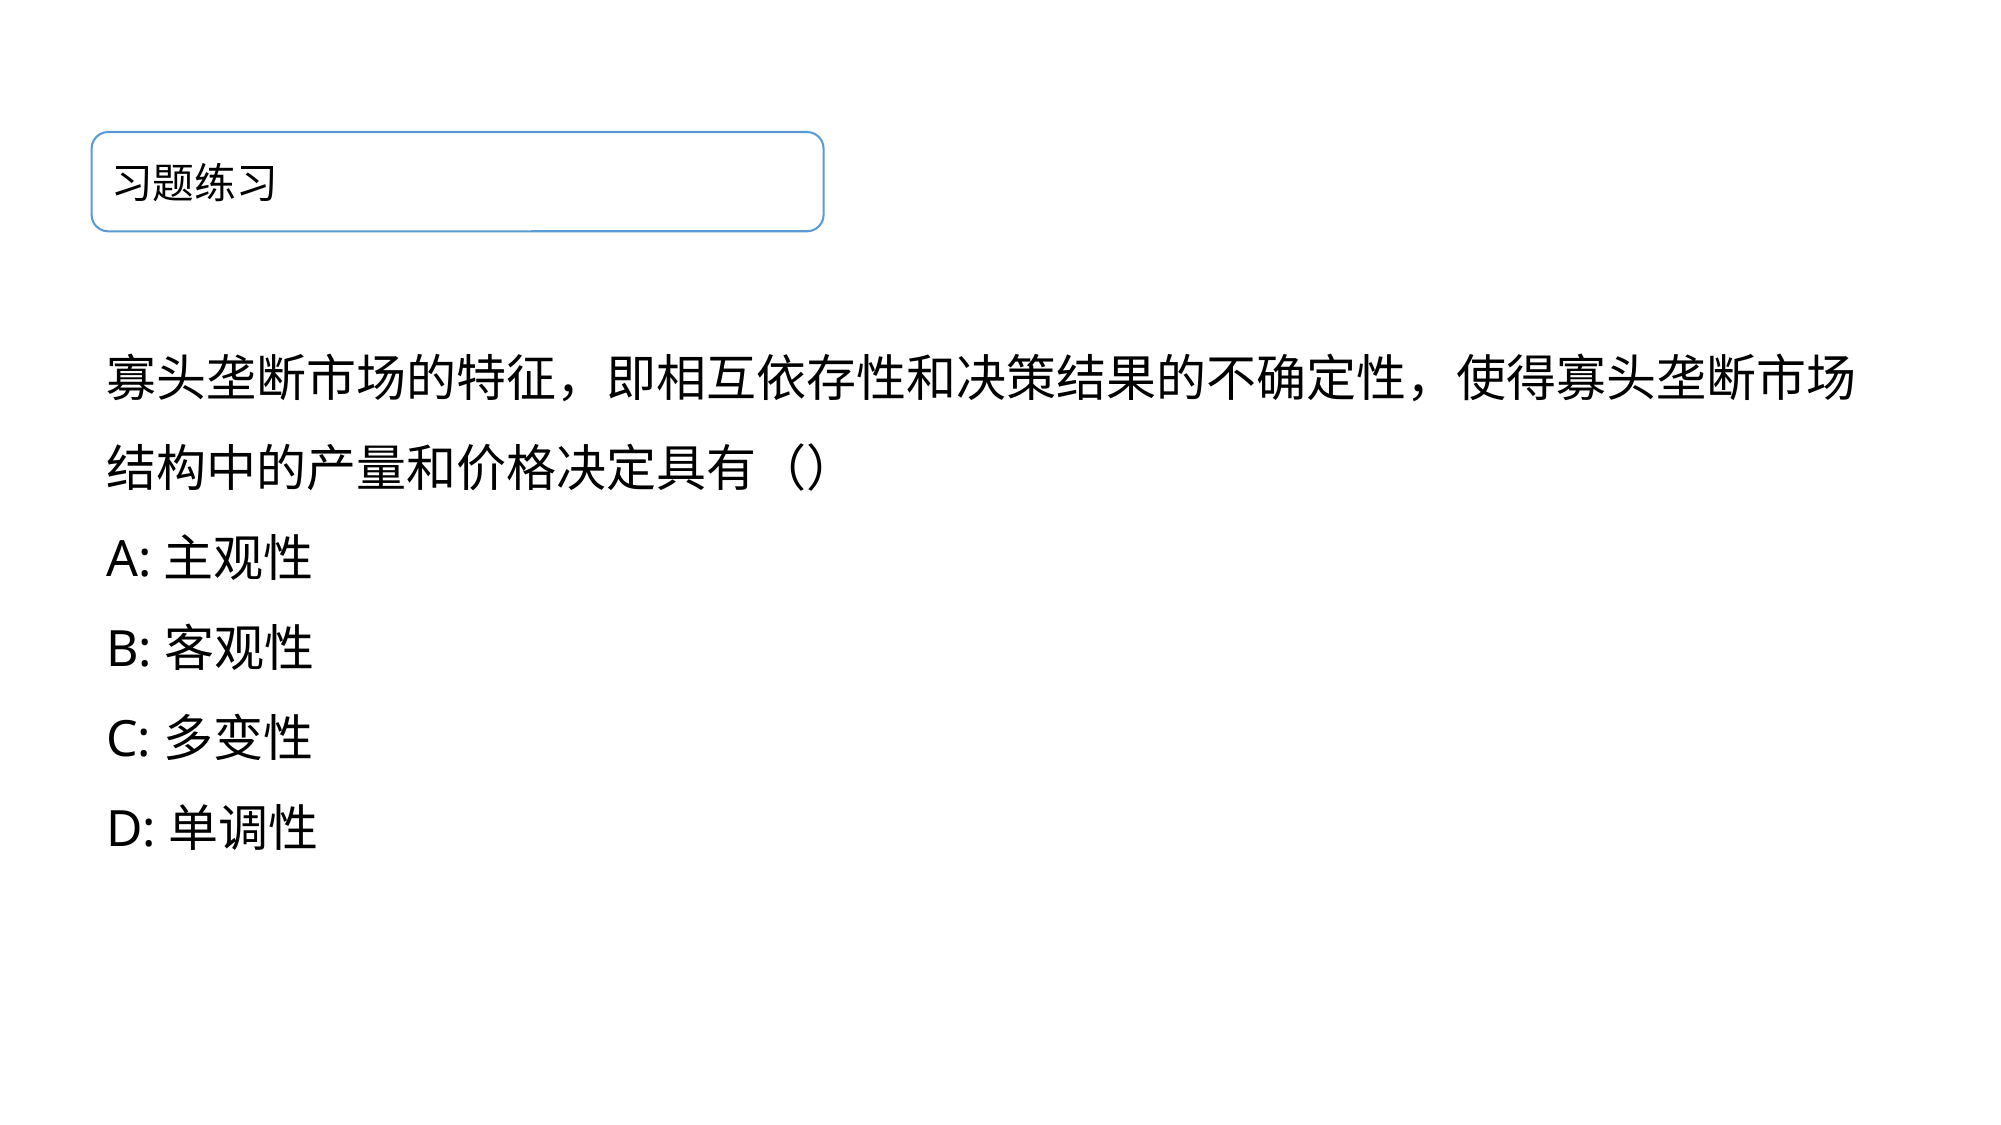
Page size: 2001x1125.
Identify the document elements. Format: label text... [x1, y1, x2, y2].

text_box 习题练习 [90, 130, 825, 233]
text_box 寡头垄断市场的特征，即相互依存性和决策结果的不确定性，使得寡头垄断市场结构中的产量和价格决定具有（） A:主观性 B:客观性 C:多变性 D:单调性 [91, 308, 1877, 864]
